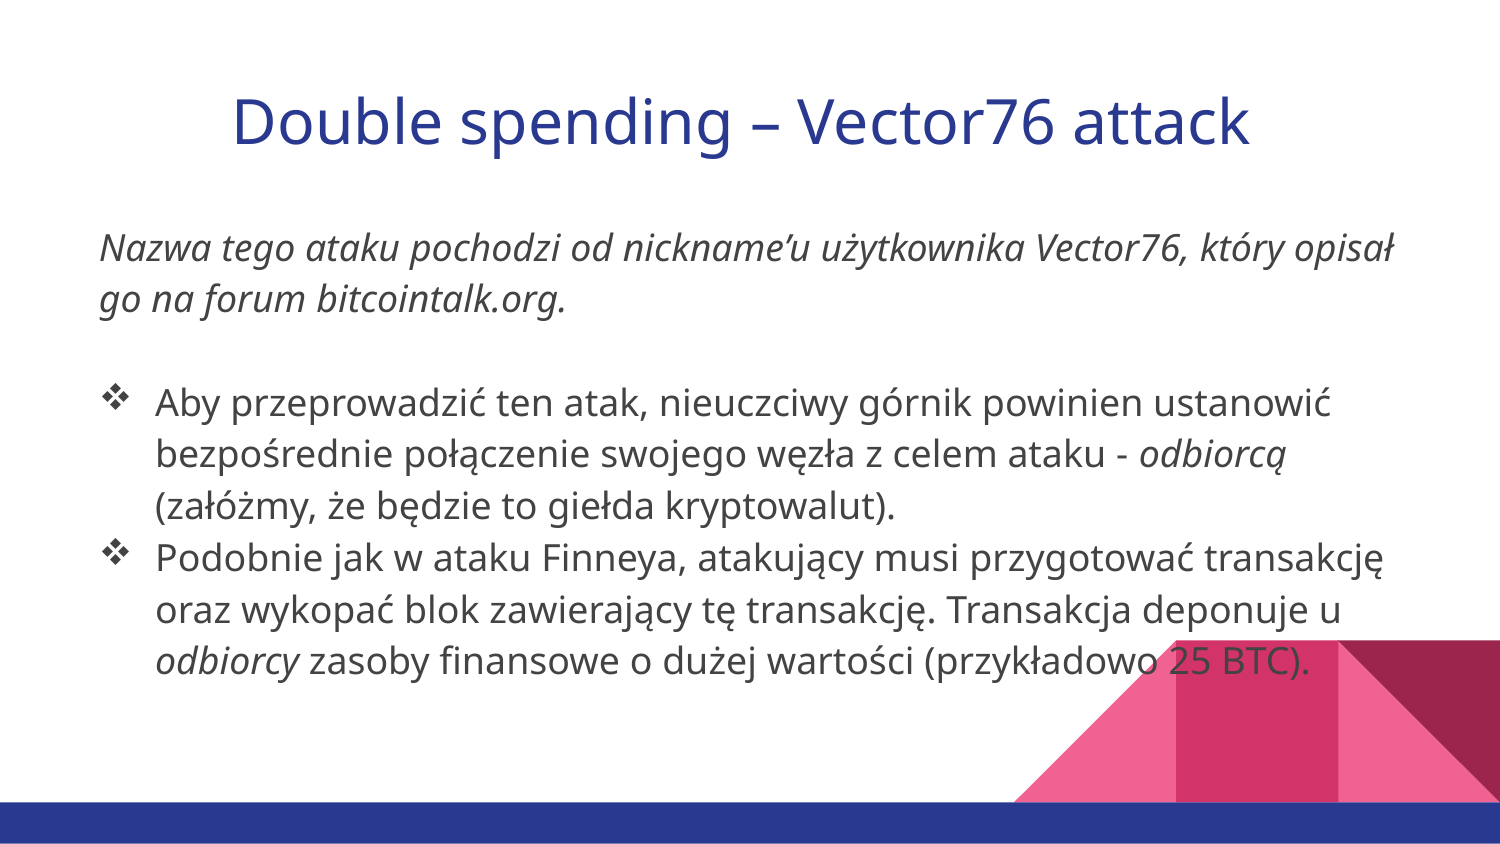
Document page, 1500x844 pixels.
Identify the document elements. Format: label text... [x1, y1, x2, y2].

list Nazwa tego ataku pochodzi od nickname’u użytkownika Vector76, który opisał go na forum bitcointalk.org. Aby przeprowadzić ten atak, nieuczciwy górnik powinien ustanowić bezpośrednie połączenie swojego węzła z celem ataku - odbiorcą (załóżmy, że będzie to giełda kryptowalut). Podobnie jak w ataku Finneya, atakujący musi przygotować transakcję oraz wykopać blok zawierający tę transakcję. Transakcja deponuje u odbiorcy zasoby finansowe o dużej wartości (przykładowo 25 BTC). [65, 201, 1449, 750]
title Double spending – Vector76 attack [51, 67, 1449, 167]
